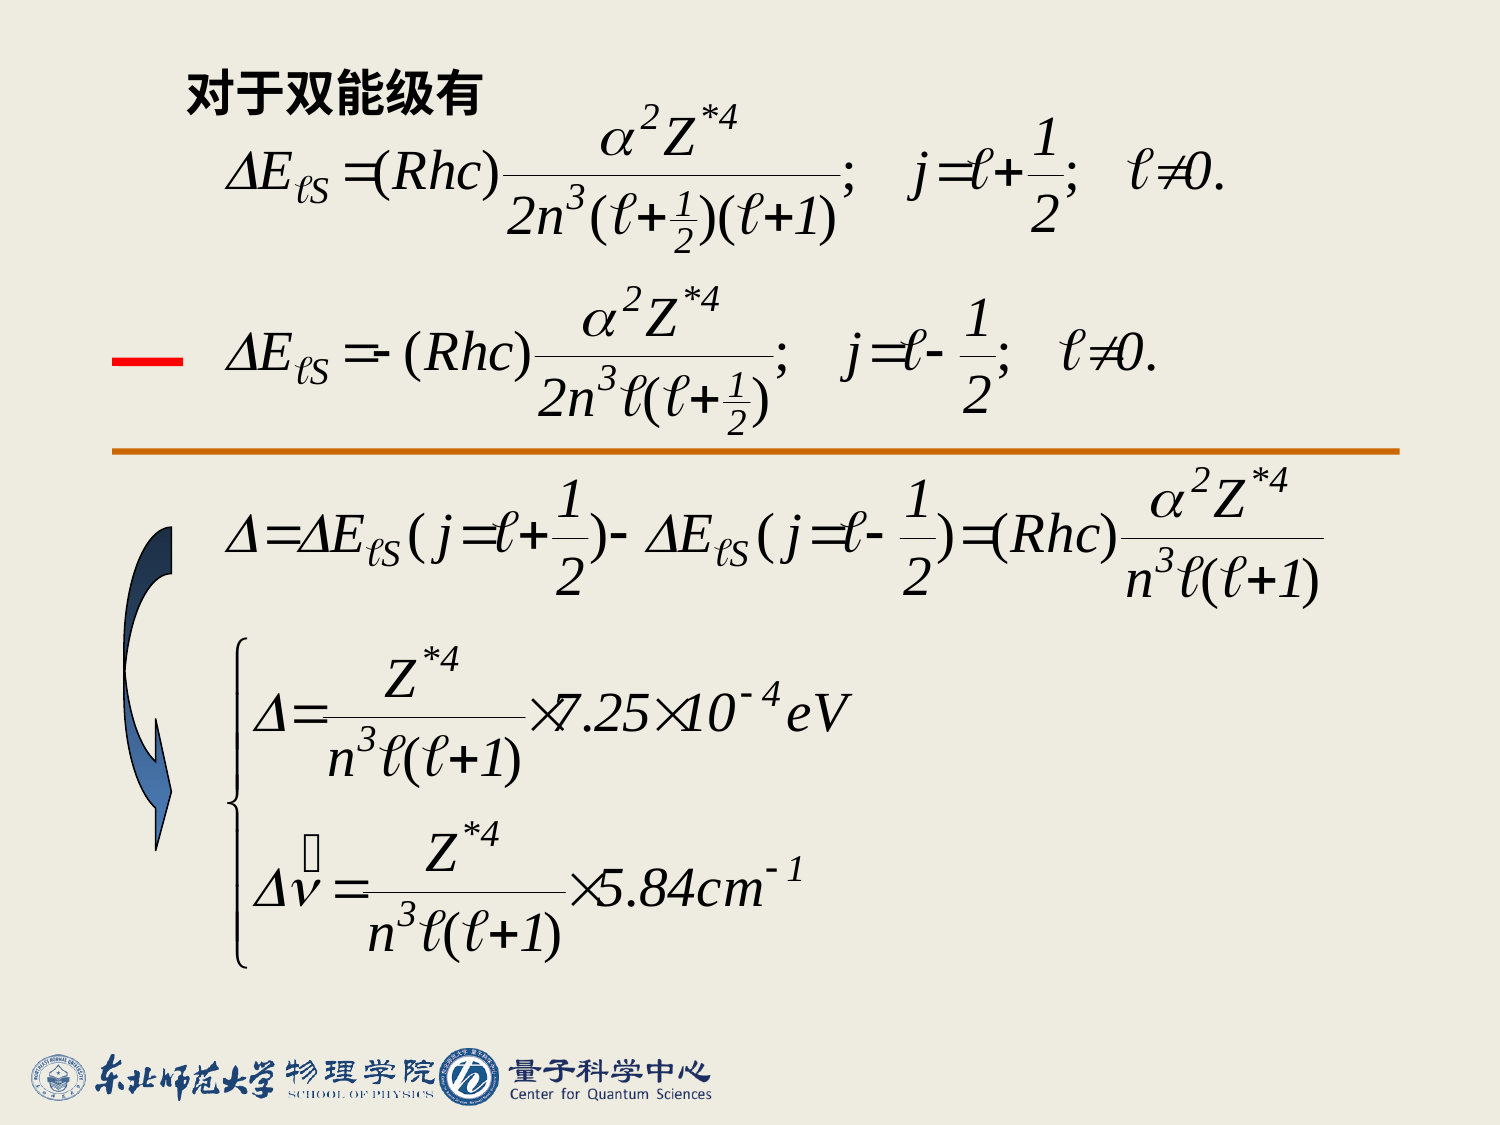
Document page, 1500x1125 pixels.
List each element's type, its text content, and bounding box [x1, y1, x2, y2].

picture [20, 1046, 719, 1108]
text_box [218, 85, 1341, 979]
text_box [123, 527, 172, 851]
text_box 对于双能级有 [171, 54, 644, 130]
